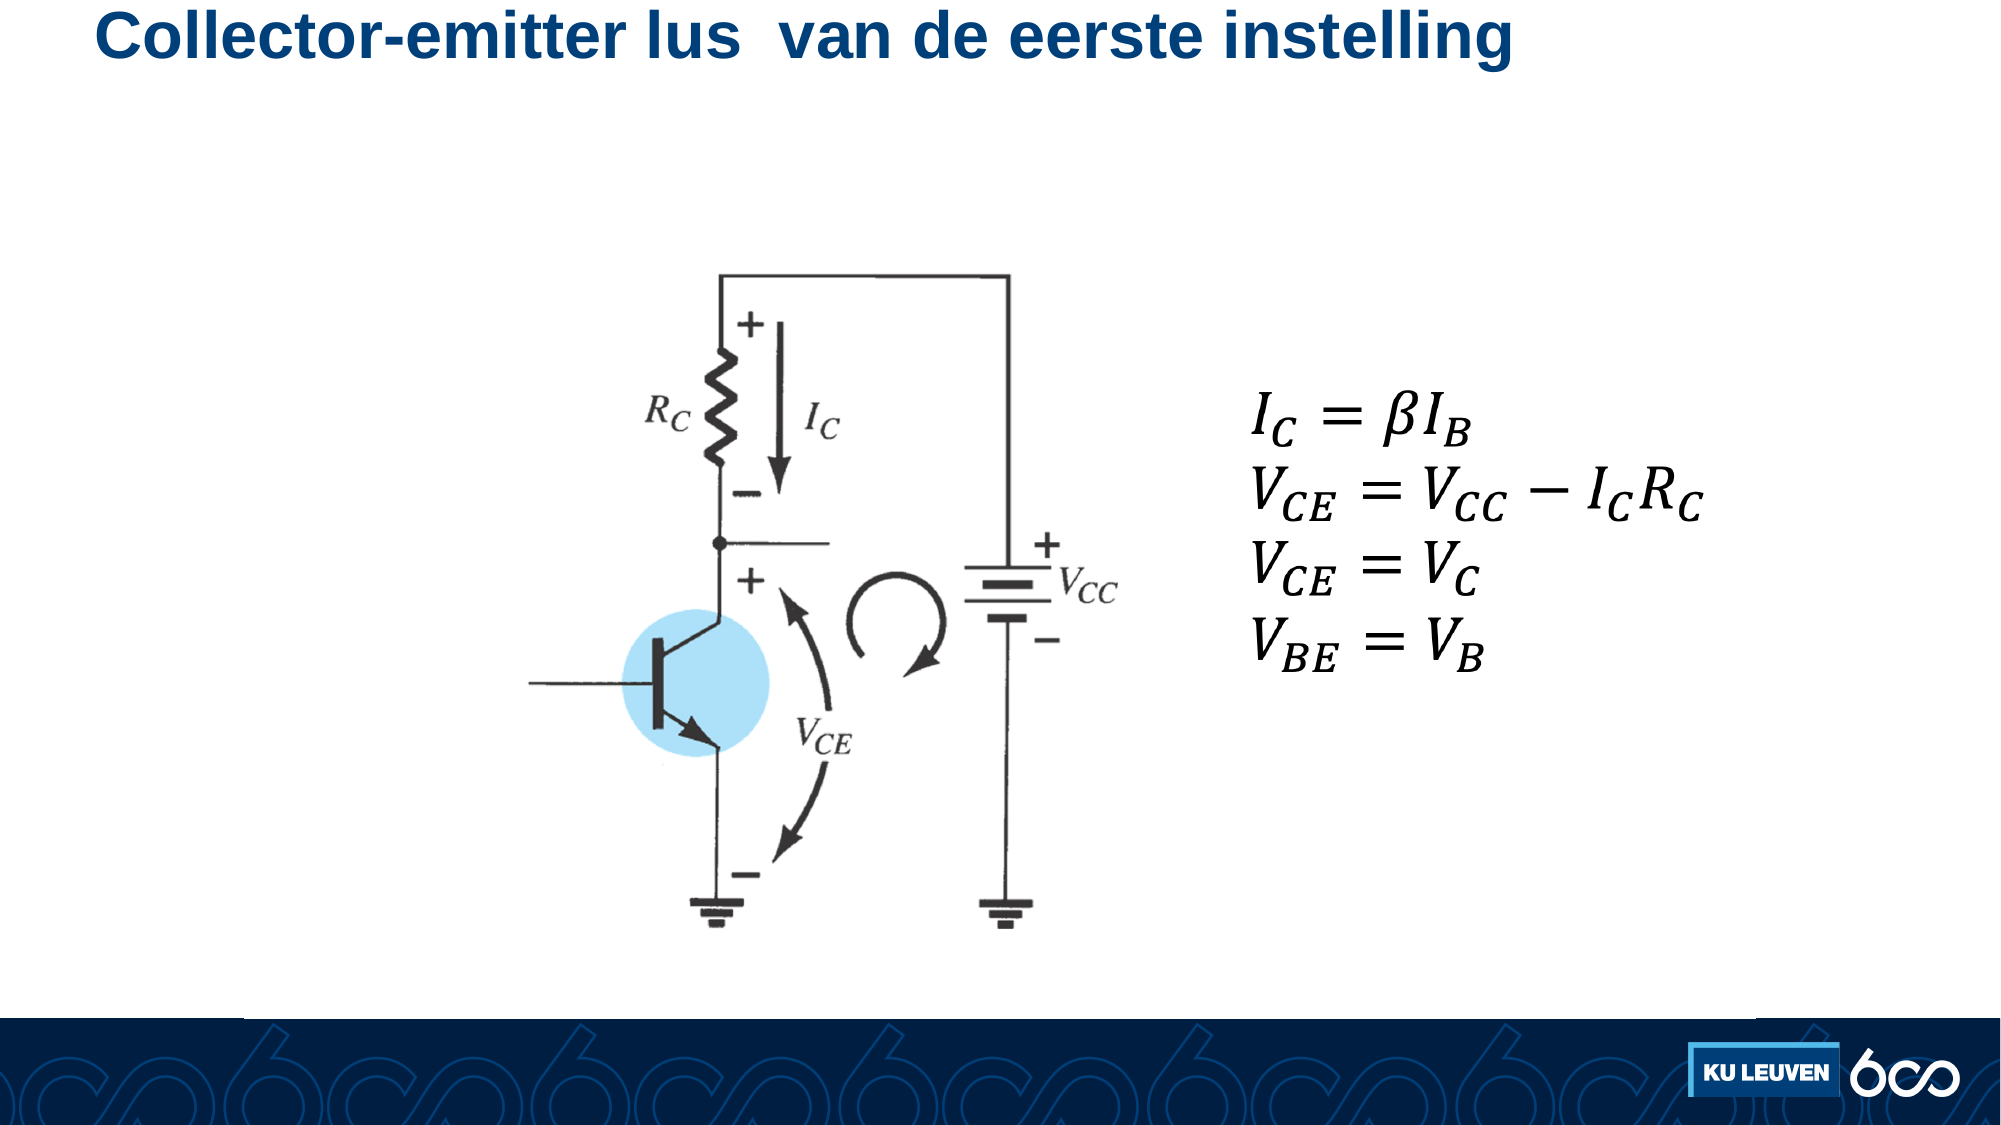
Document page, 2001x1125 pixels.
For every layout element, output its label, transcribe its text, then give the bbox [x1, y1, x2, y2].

title Collector-emitter lus van de eerste instelling [94, 0, 1906, 108]
picture [0, 88, 2001, 1125]
